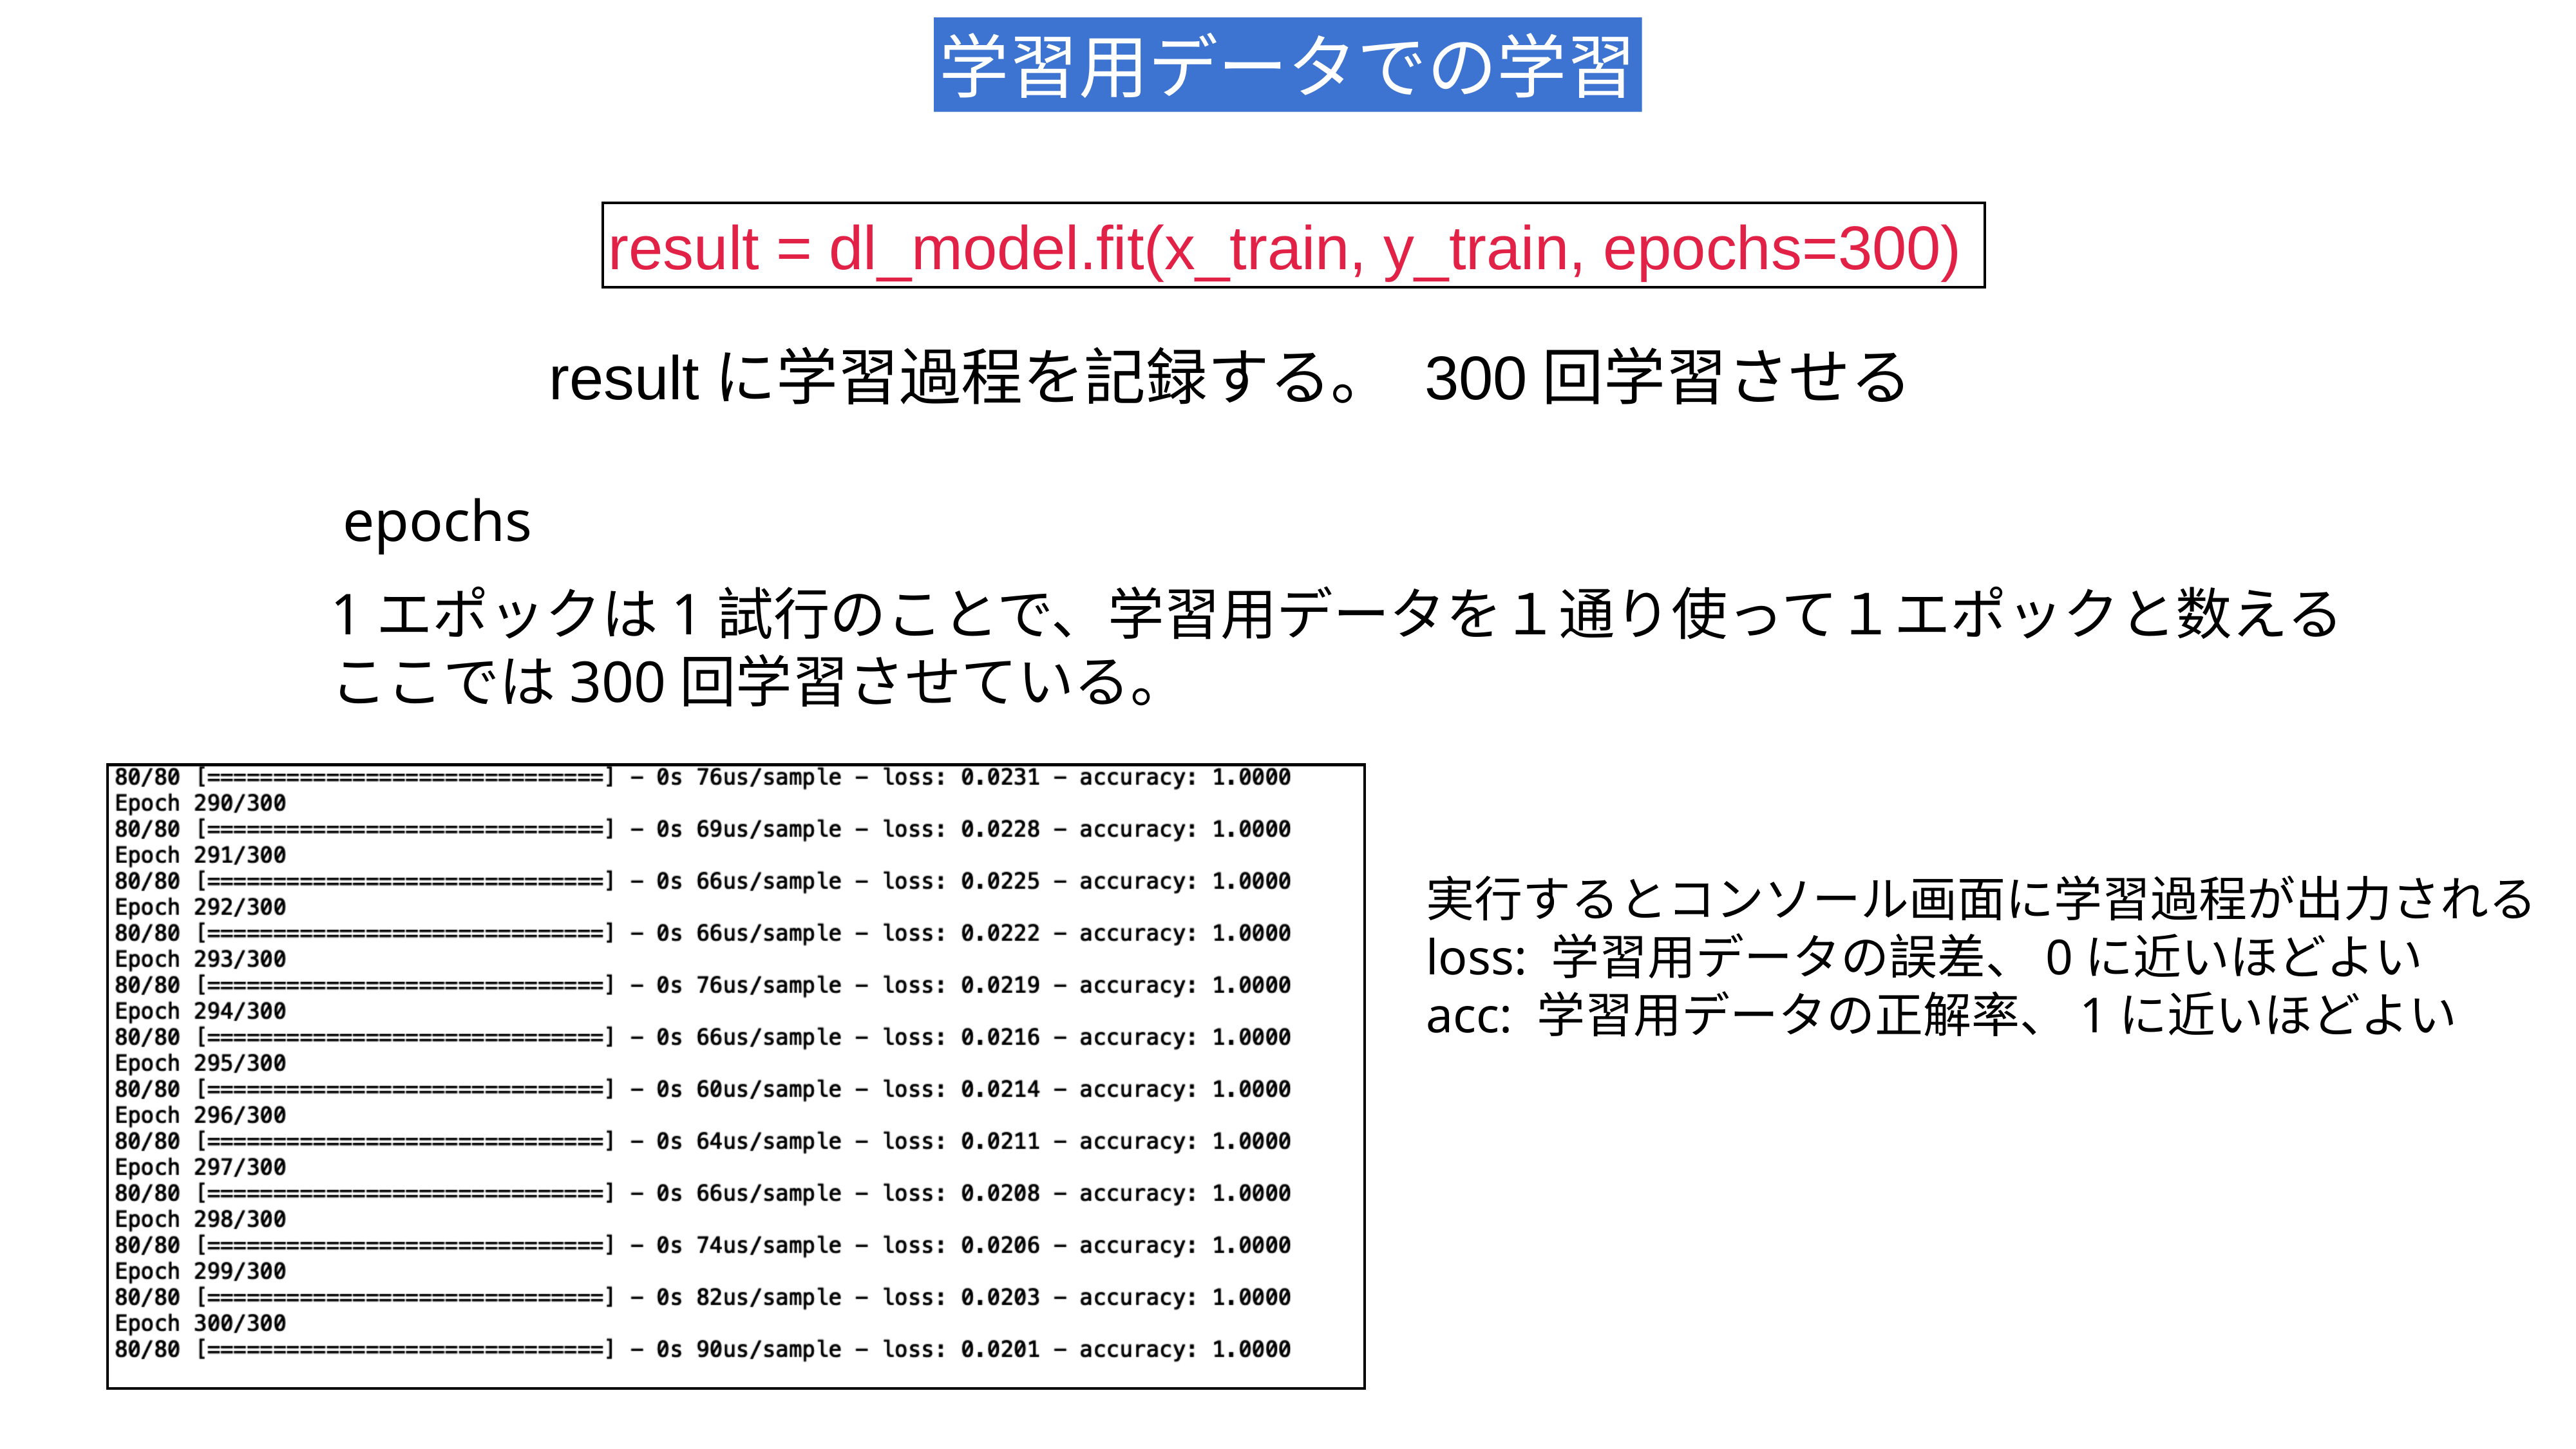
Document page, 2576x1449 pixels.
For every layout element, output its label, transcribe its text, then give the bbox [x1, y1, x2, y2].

picture [108, 766, 1363, 1388]
text_box 実行するとコンソール画面に学習過程が出力される loss: 学習用データの誤差、0に近いほどよい acc: 学習用データの正解率、1に近いほどよい [1421, 863, 2543, 1048]
text_box resultに学習過程を記録する。 300回学習させる [543, 332, 1918, 417]
text_box 1エポックは1試行のことで、学習用データを１通り使って１エポックと数える ここでは300回学習させている。 [325, 573, 2349, 719]
text_box epochs [337, 479, 538, 558]
text_box result = dl_model.fit(x_train, y_train, epochs=300) [603, 202, 1985, 288]
text_box 学習用データでの学習 [934, 17, 1642, 112]
